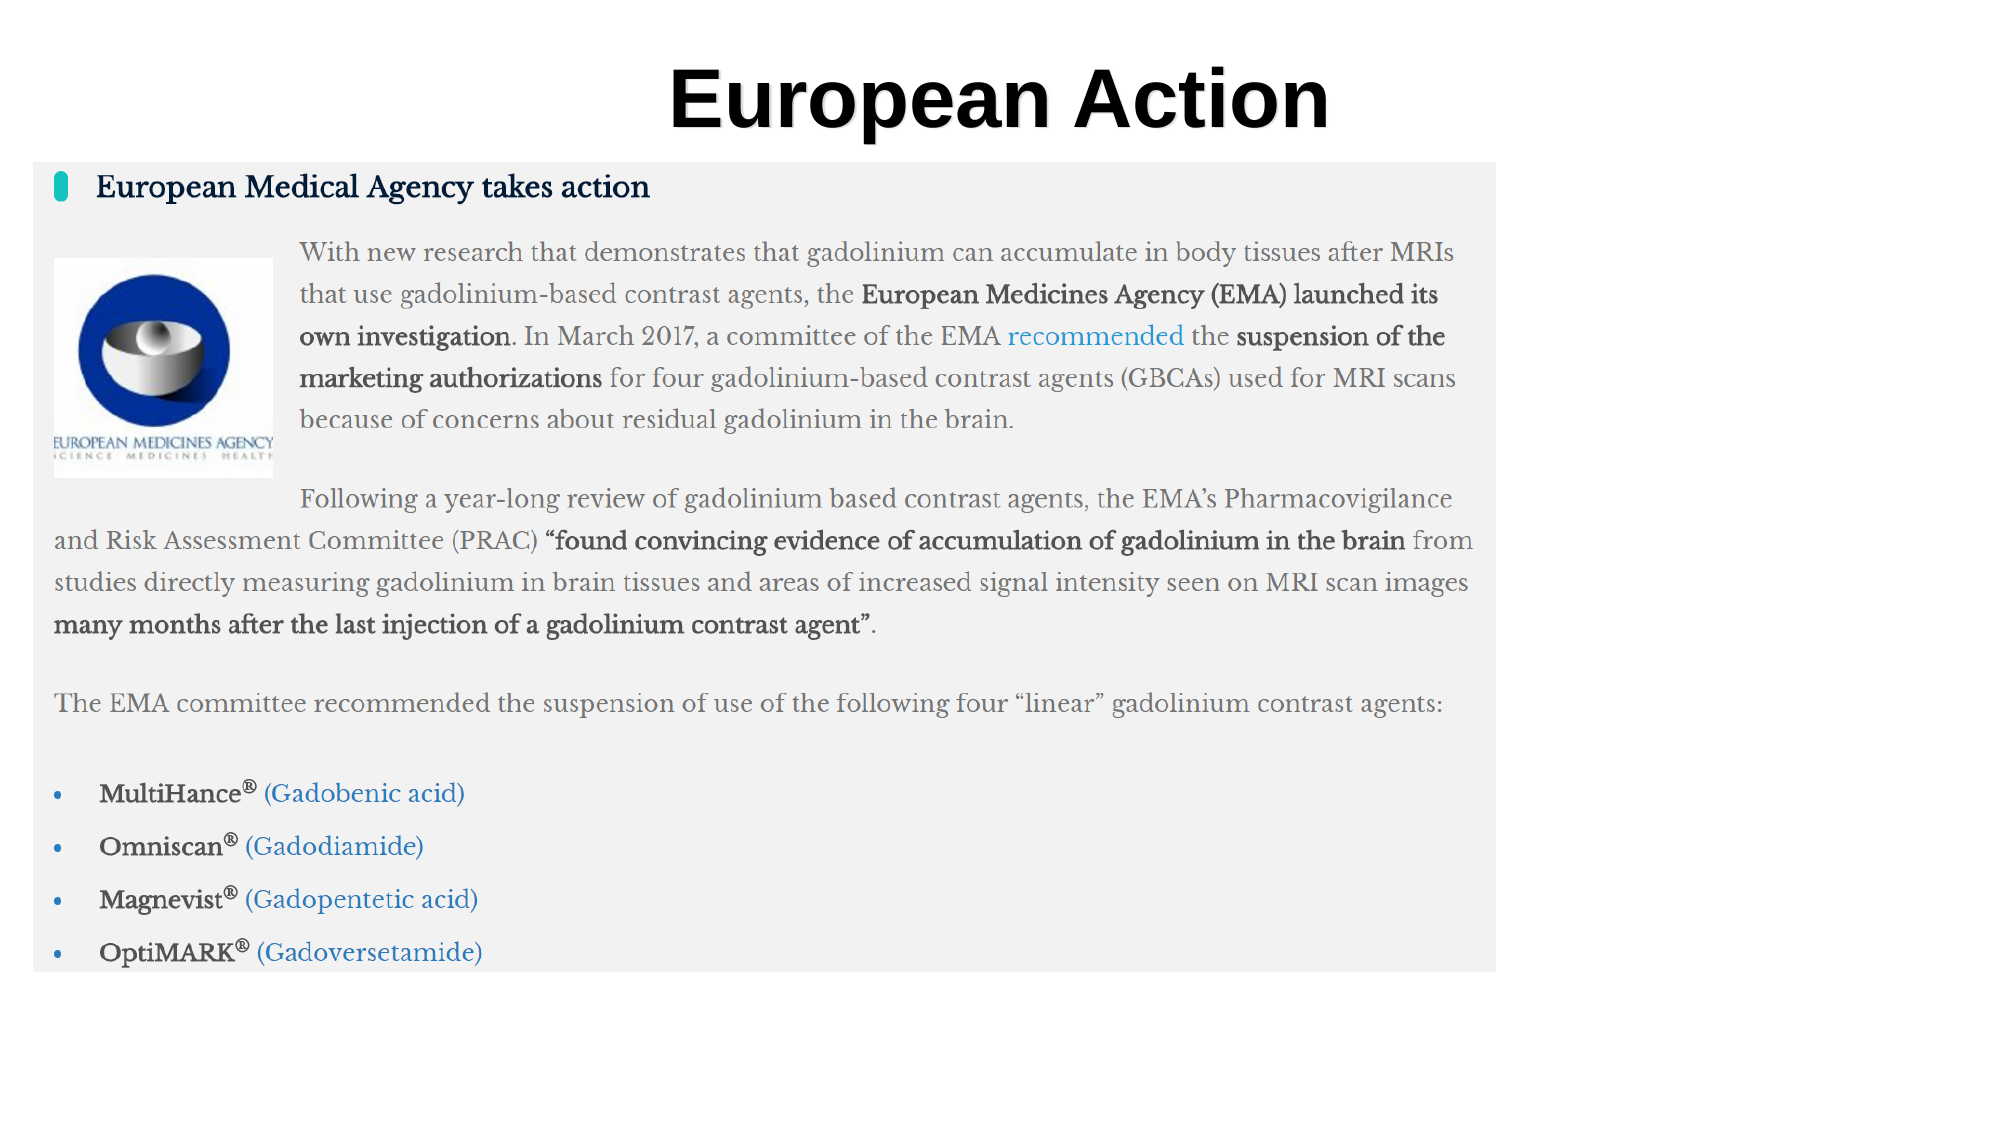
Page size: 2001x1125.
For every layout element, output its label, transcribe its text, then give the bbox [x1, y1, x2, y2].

picture [32, 162, 1496, 972]
title European Action [33, 24, 1967, 163]
